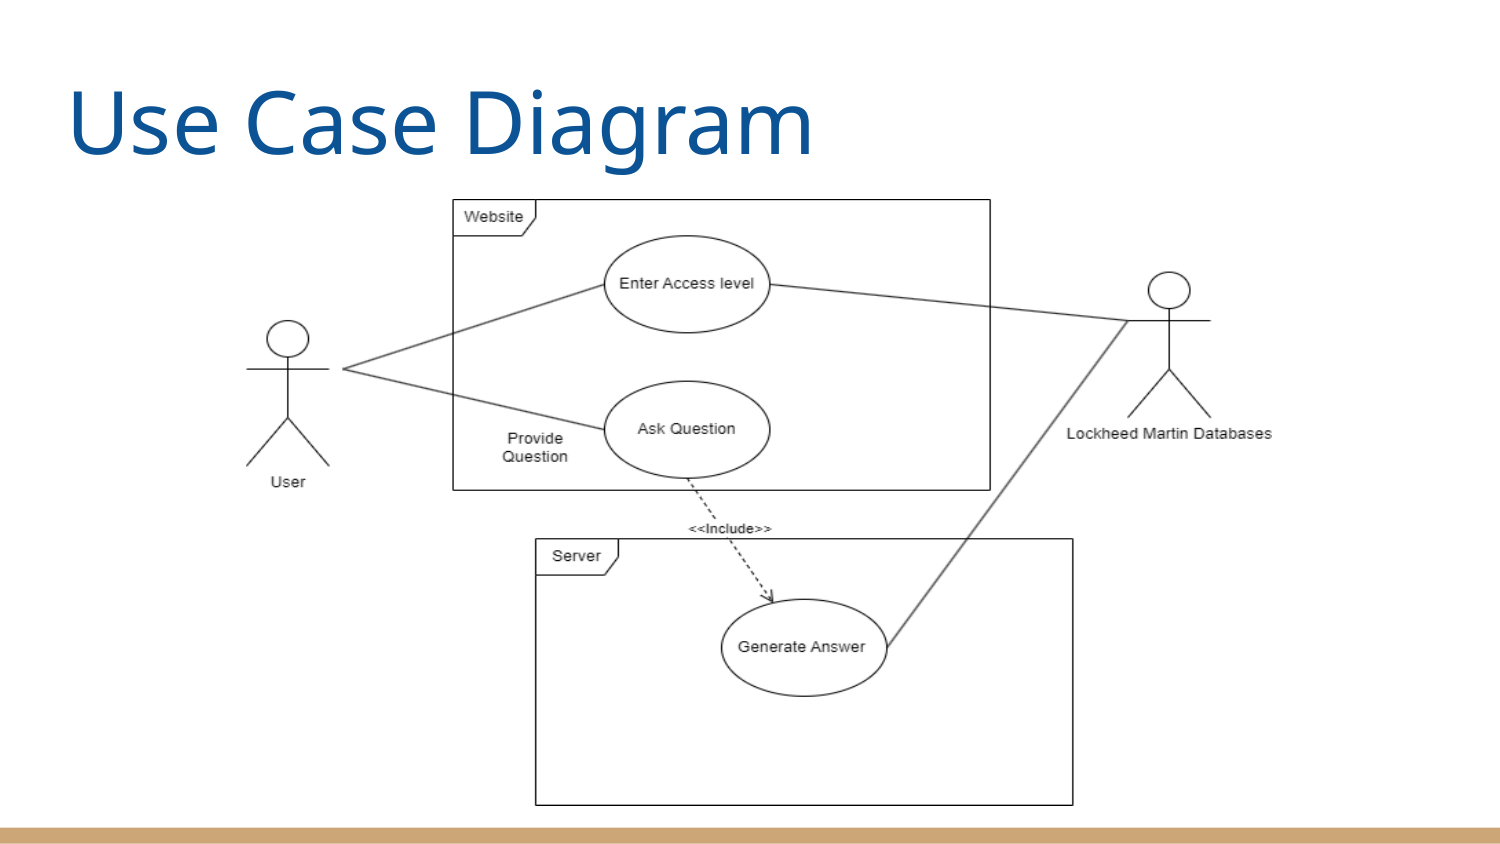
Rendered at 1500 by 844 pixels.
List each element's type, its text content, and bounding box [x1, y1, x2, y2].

picture [245, 199, 1272, 806]
title Use Case Diagram [51, 51, 1449, 189]
